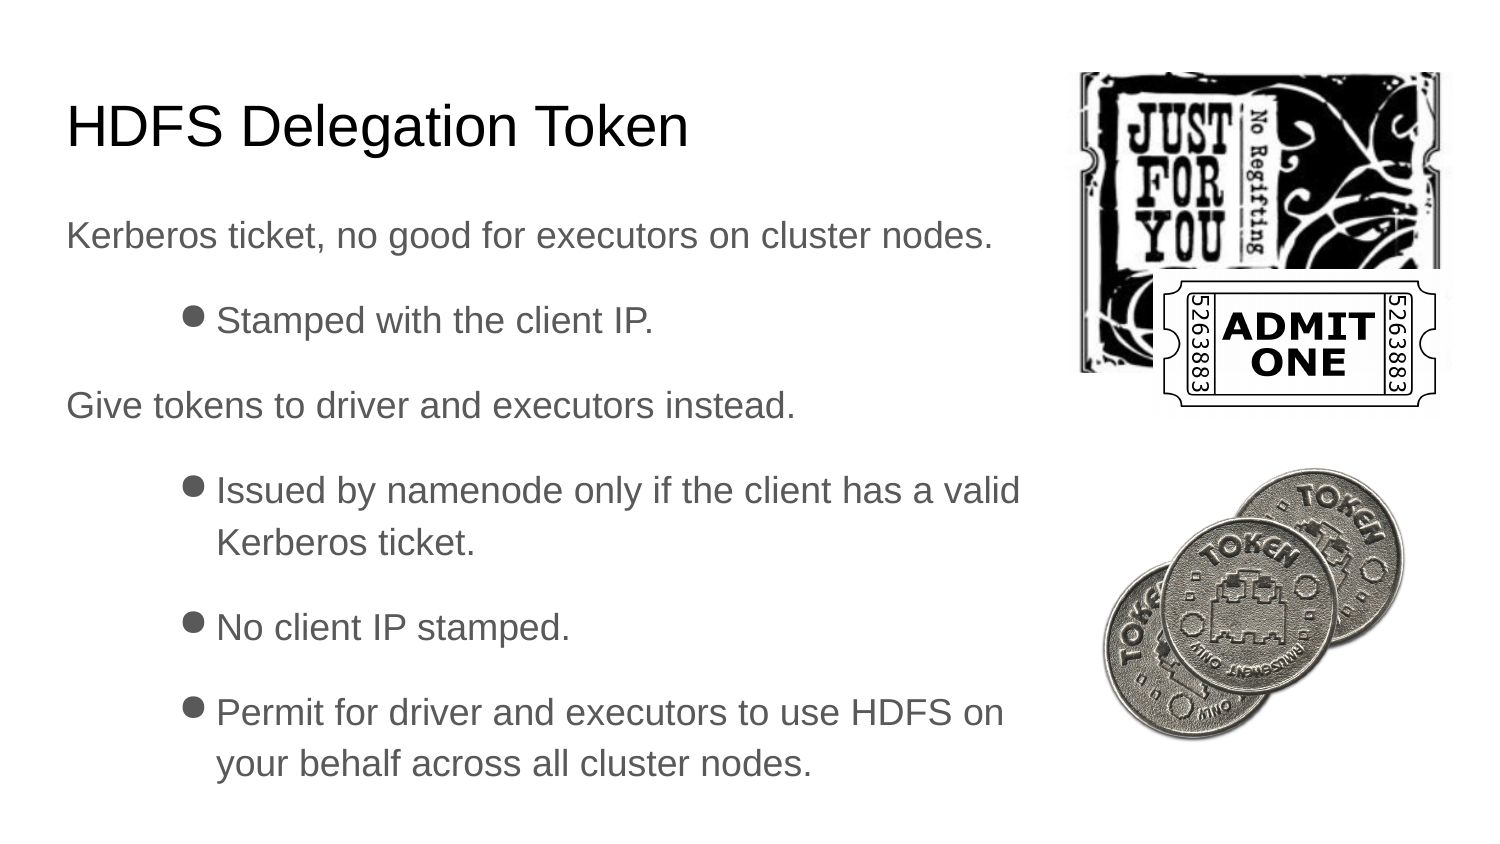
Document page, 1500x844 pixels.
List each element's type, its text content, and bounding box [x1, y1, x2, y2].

title HDFS Delegation Token [51, 72, 1053, 167]
list Kerberos ticket, no good for executors on cluster nodes. Stamped with the client IP. Give tokens to driver and executors instead. Issued by namenode only if the client has a valid Kerberos ticket. No client IP stamped. Permit for driver and executors to use HDFS on your behalf across all cluster nodes. [51, 189, 1059, 750]
picture [1099, 467, 1408, 744]
picture [1054, 72, 1468, 421]
